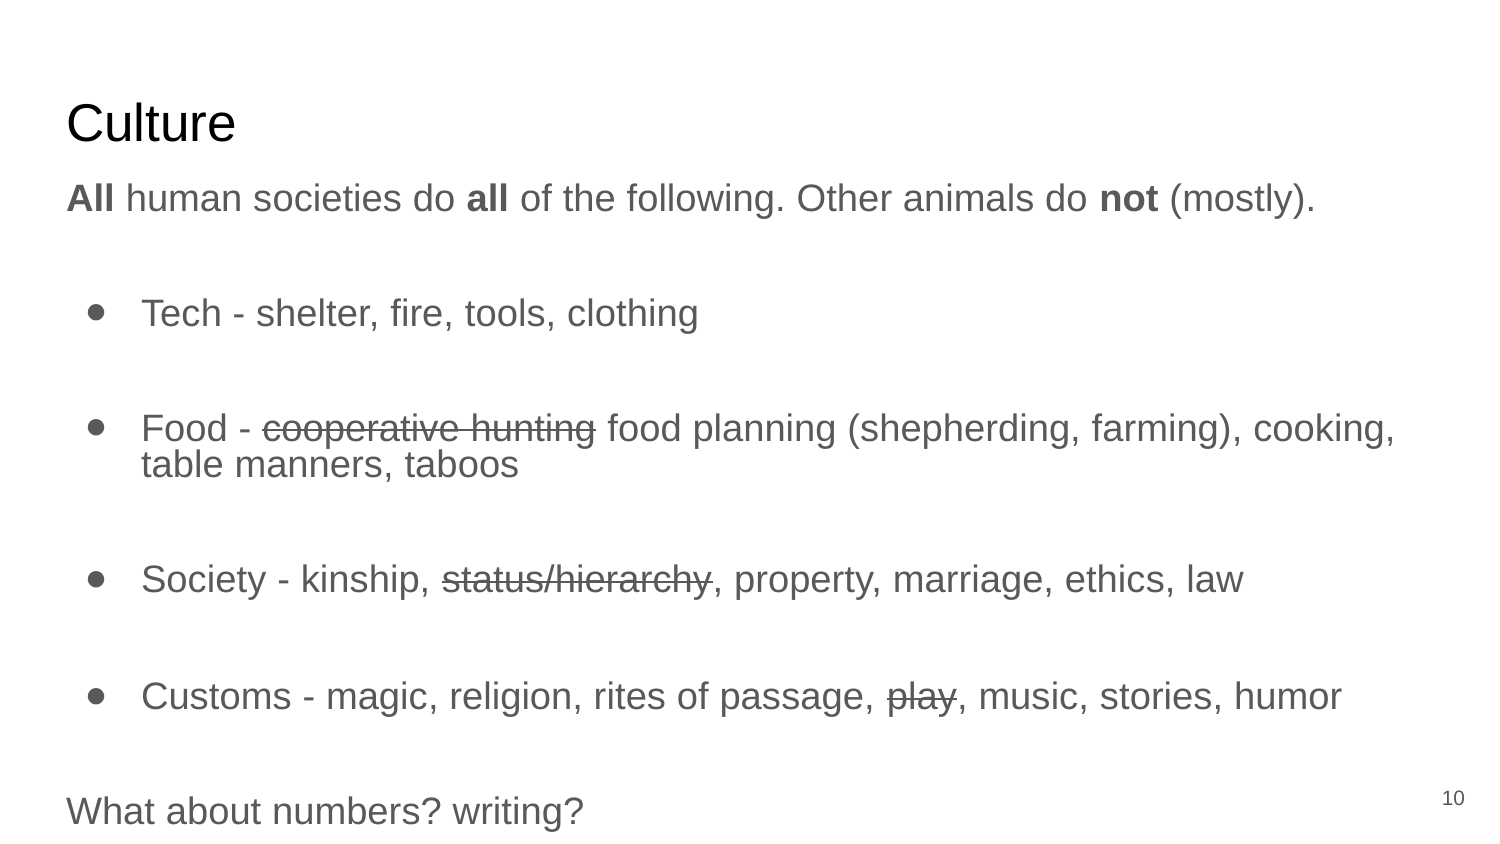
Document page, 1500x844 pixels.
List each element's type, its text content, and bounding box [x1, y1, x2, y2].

slide_number ‹#› [1389, 764, 1480, 830]
title Culture [51, 72, 1449, 166]
list All human societies do all of the following. Other animals do not (mostly). Tech - shelter, fire, tools, clothing Food - cooperative hunting food planning (shepherding, farming), cooking, table manners, taboos Society - kinship, status/hierarchy, property, marriage, ethics, law Customs - magic, religion, rites of passage, play, music, stories, humor What about numbers? writing? [51, 166, 1449, 728]
